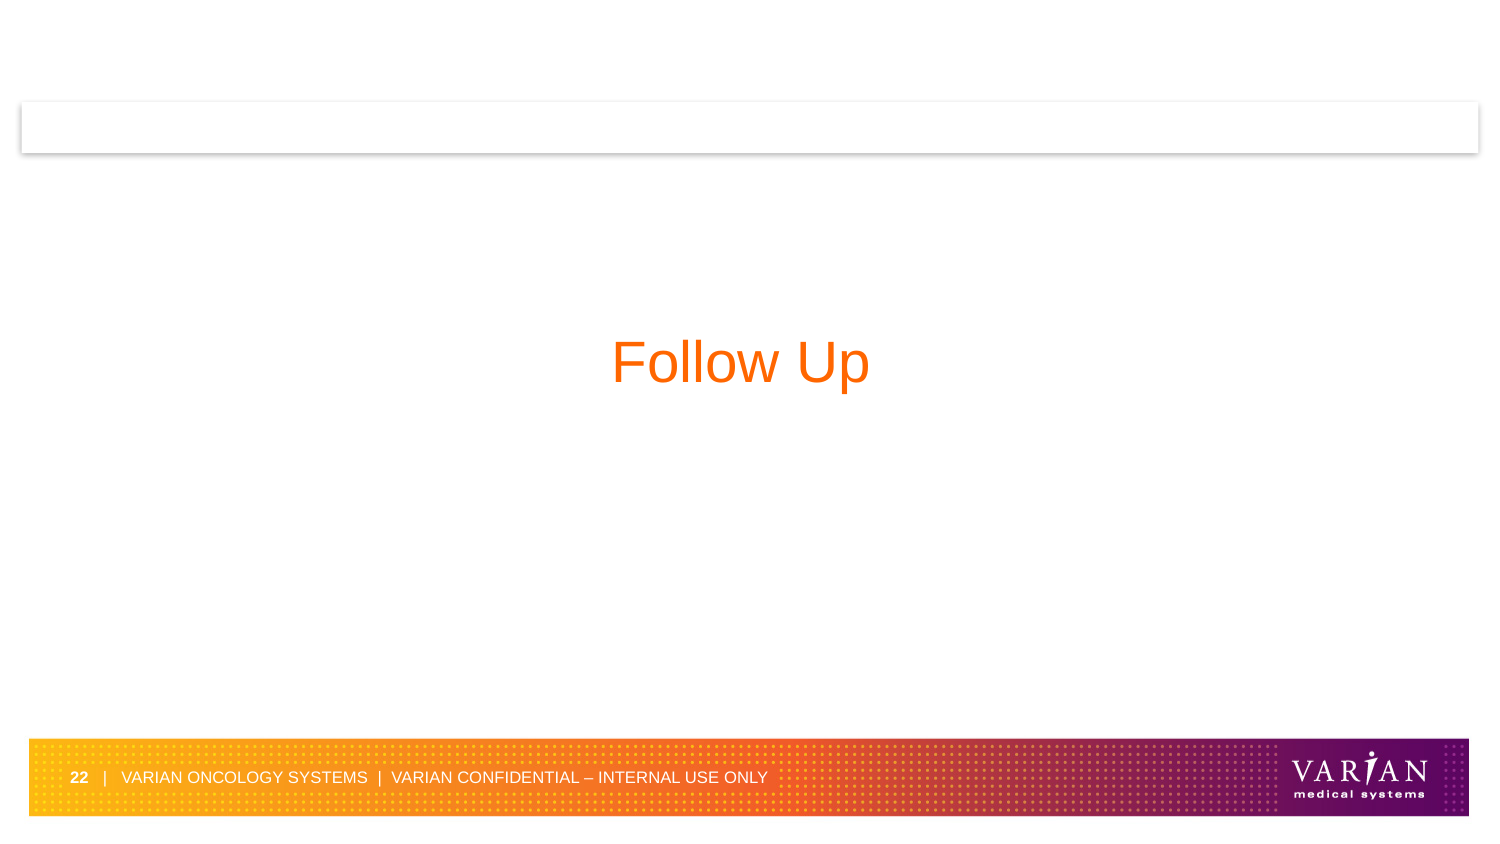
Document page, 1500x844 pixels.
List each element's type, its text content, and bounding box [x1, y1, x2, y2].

picture [0, 0, 1498, 844]
title Follow Up [103, 238, 1380, 480]
